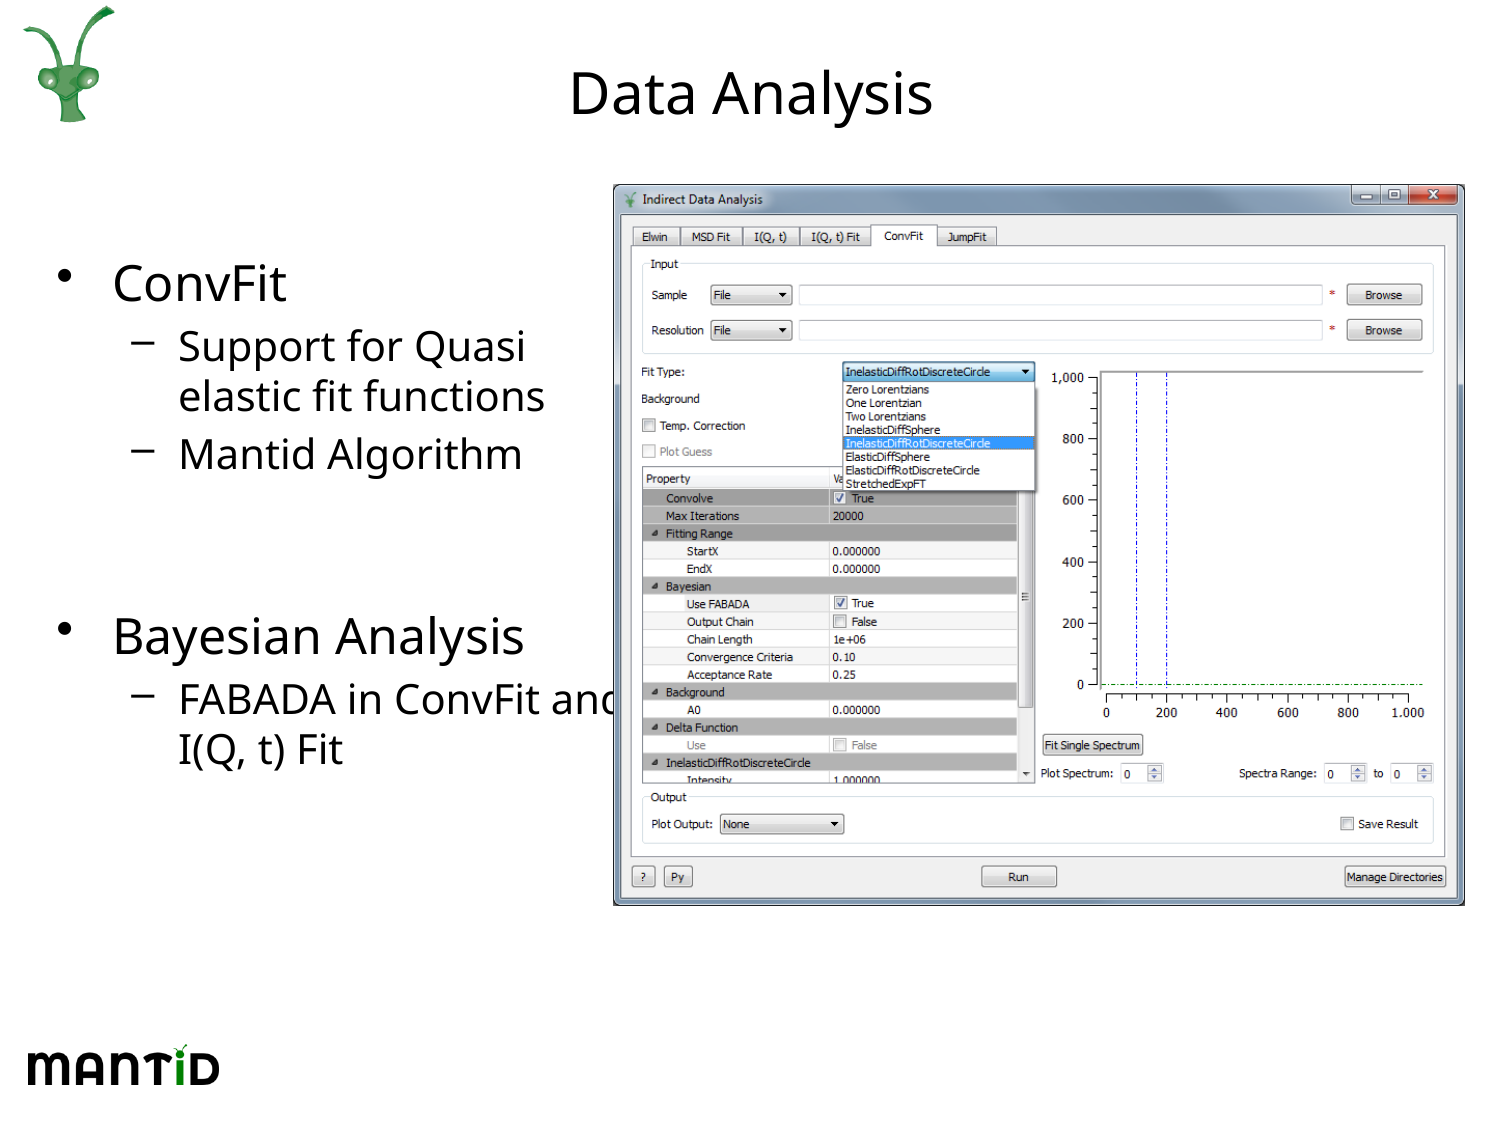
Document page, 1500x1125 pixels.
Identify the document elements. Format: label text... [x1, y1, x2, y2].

title Data Analysis [76, 0, 1427, 185]
list ConvFit Support for Quasi elastic fit functions Mantid Algorithm Bayesian Analysis FABADA in ConvFit and I(Q, t) Fit [41, 243, 608, 882]
picture [28, 1044, 219, 1085]
picture [0, 0, 76, 127]
picture [613, 184, 1465, 906]
